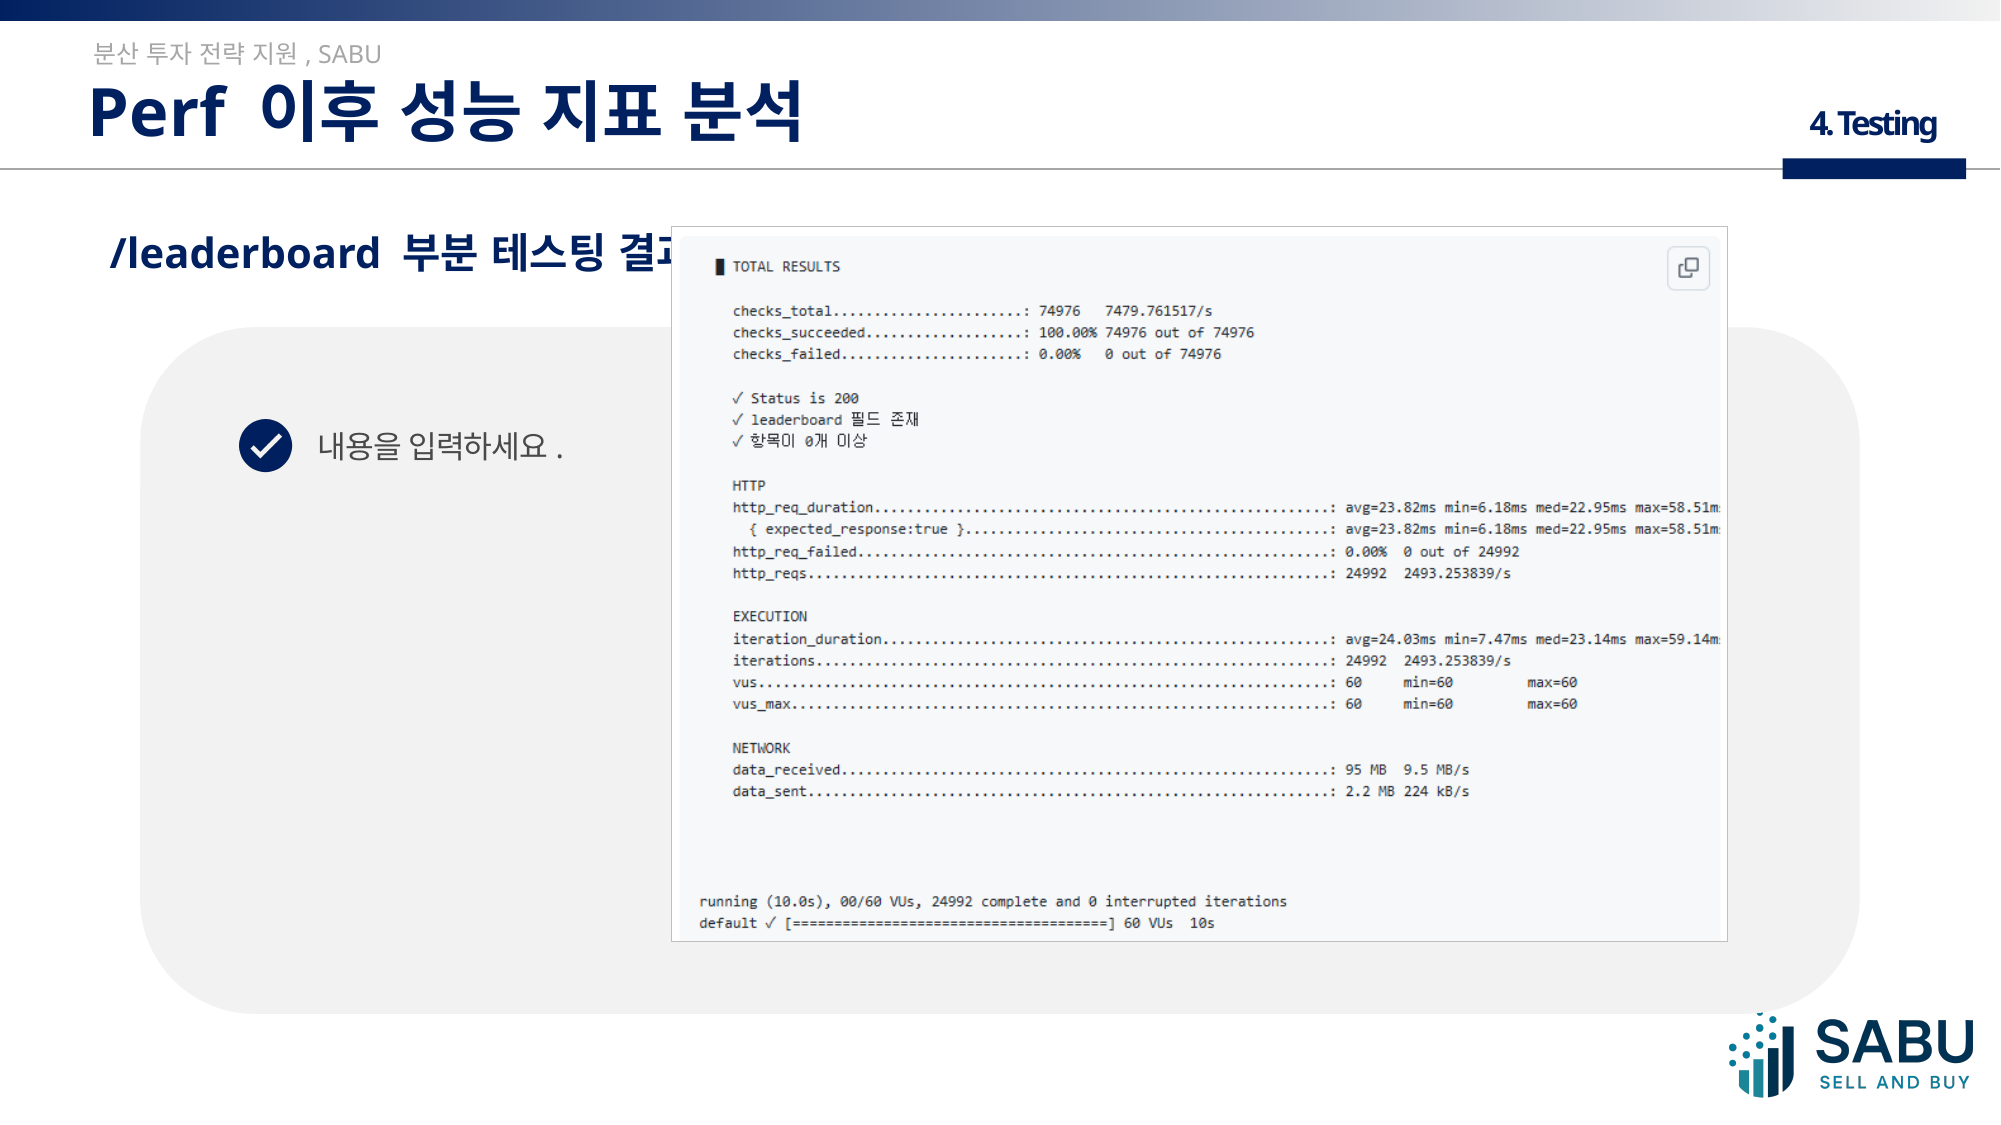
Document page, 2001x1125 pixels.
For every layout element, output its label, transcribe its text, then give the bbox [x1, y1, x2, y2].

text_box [1769, 101, 1979, 180]
text_box [0, 0, 2000, 22]
picture [670, 226, 1728, 942]
text_box /leaderboard 부분 테스팅 결과 [109, 226, 670, 277]
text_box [232, 412, 670, 480]
text_box [138, 325, 1862, 1016]
picture [1729, 1009, 1973, 1098]
text_box 분산 투자 전략 지원, SABU [94, 38, 407, 69]
text_box Perf 이후 성능 지표 분석 [87, 70, 809, 151]
